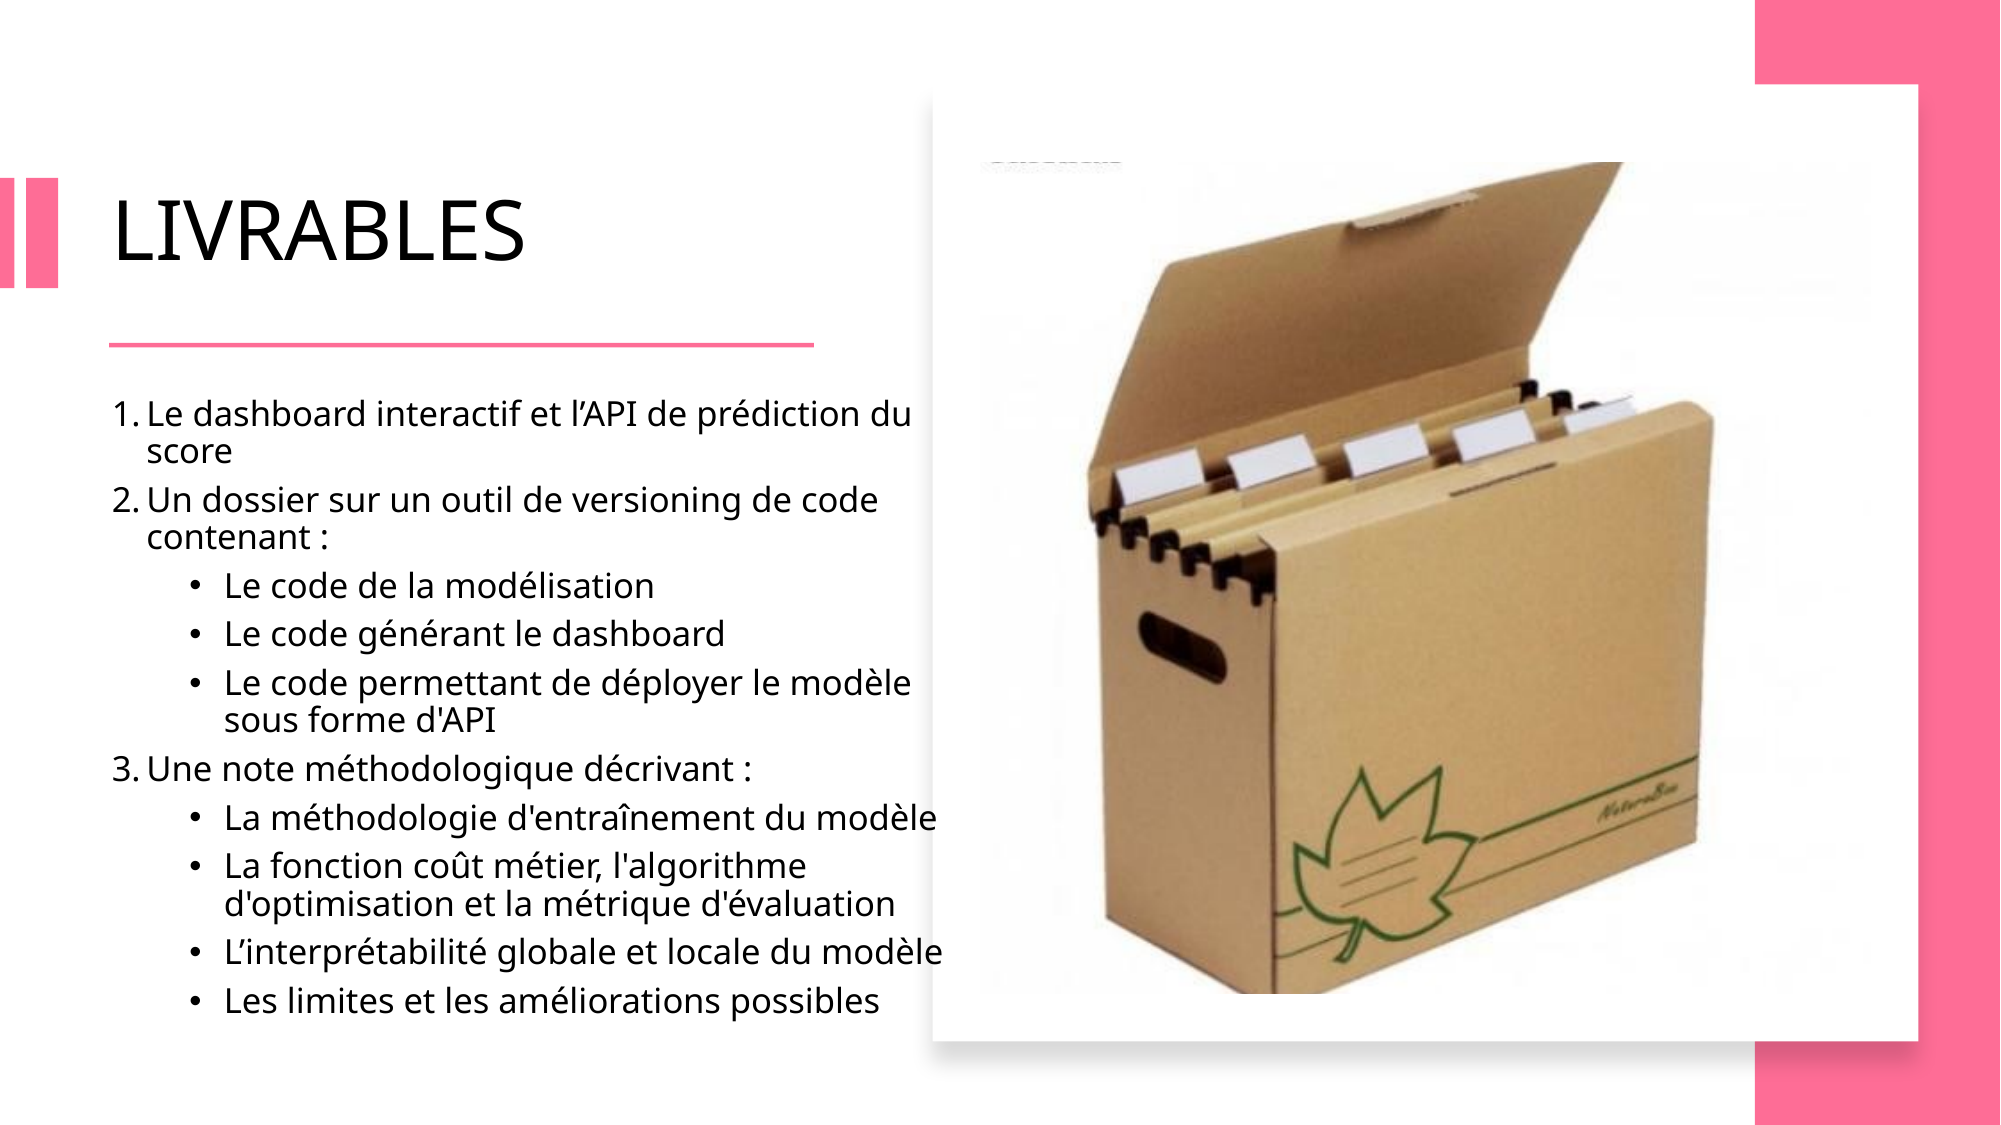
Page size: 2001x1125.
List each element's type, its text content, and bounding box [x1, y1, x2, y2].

text_box [1754, 0, 2000, 1125]
title LIVRABLES [96, 140, 845, 326]
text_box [0, 177, 59, 289]
text_box [0, 0, 1754, 1125]
text_box Le dashboard interactif et l’API de prédiction du score Un dossier sur un outil de versioning de code contenant : Le code de la modélisation Le code générant le dashboard Le code permettant de déployer le modèle sous forme d'API Une note méthodologique décrivant : La méthodologie d'entraînement du modèle La fonction coût métier, l'algorithme d'optimisation et la métrique d'évaluation L’interprétabilité globale et locale du modèle Les limites et les améliorations possibles [96, 382, 1000, 1036]
picture [980, 162, 1871, 994]
text_box [108, 342, 815, 348]
text_box [932, 83, 1919, 1042]
